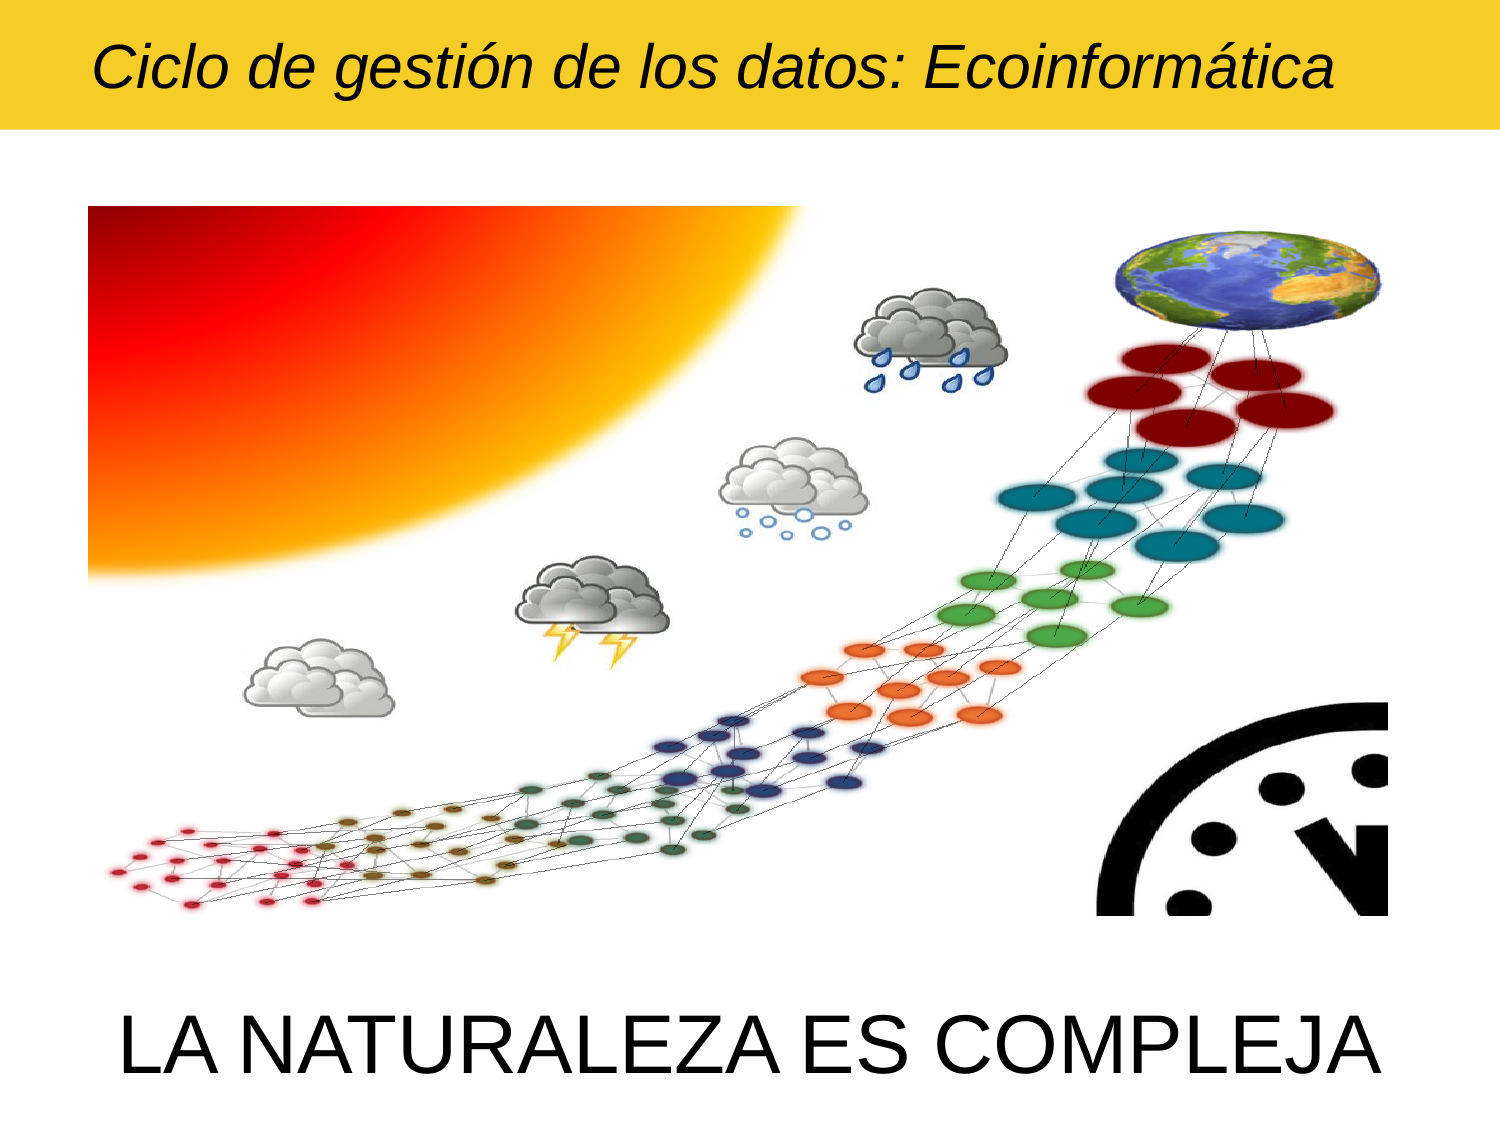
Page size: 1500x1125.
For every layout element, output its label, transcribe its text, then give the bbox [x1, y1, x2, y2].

title LA NATURALEZA ES COMPLEJA [0, 985, 1500, 1125]
picture [88, 206, 1388, 916]
